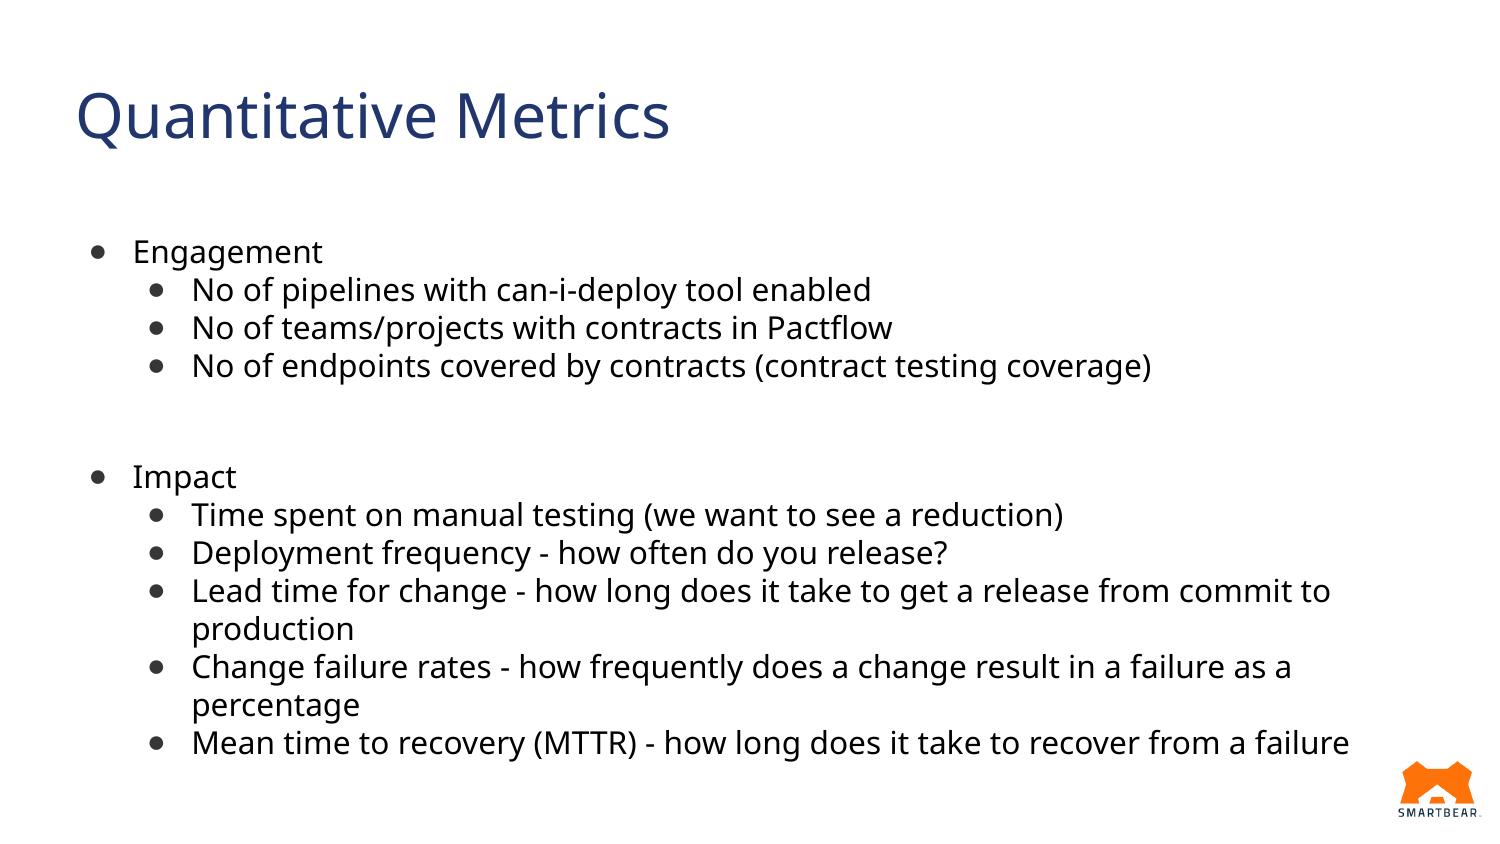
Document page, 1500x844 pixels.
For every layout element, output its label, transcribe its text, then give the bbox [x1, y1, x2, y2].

picture [1398, 761, 1482, 817]
title Quantitative Metrics [60, 9, 1375, 216]
list Engagement No of pipelines with can-i-deploy tool enabled No of teams/projects with contracts in Pactflow No of endpoints covered by contracts (contract testing coverage) Impact Time spent on manual testing (we want to see a reduction) Deployment frequency - how often do you release? Lead time for change - how long does it take to get a release from commit to production Change failure rates - how frequently does a change result in a failure as a percentage Mean time to recovery (MTTR) - how long does it take to recover from a failure [60, 216, 1389, 740]
